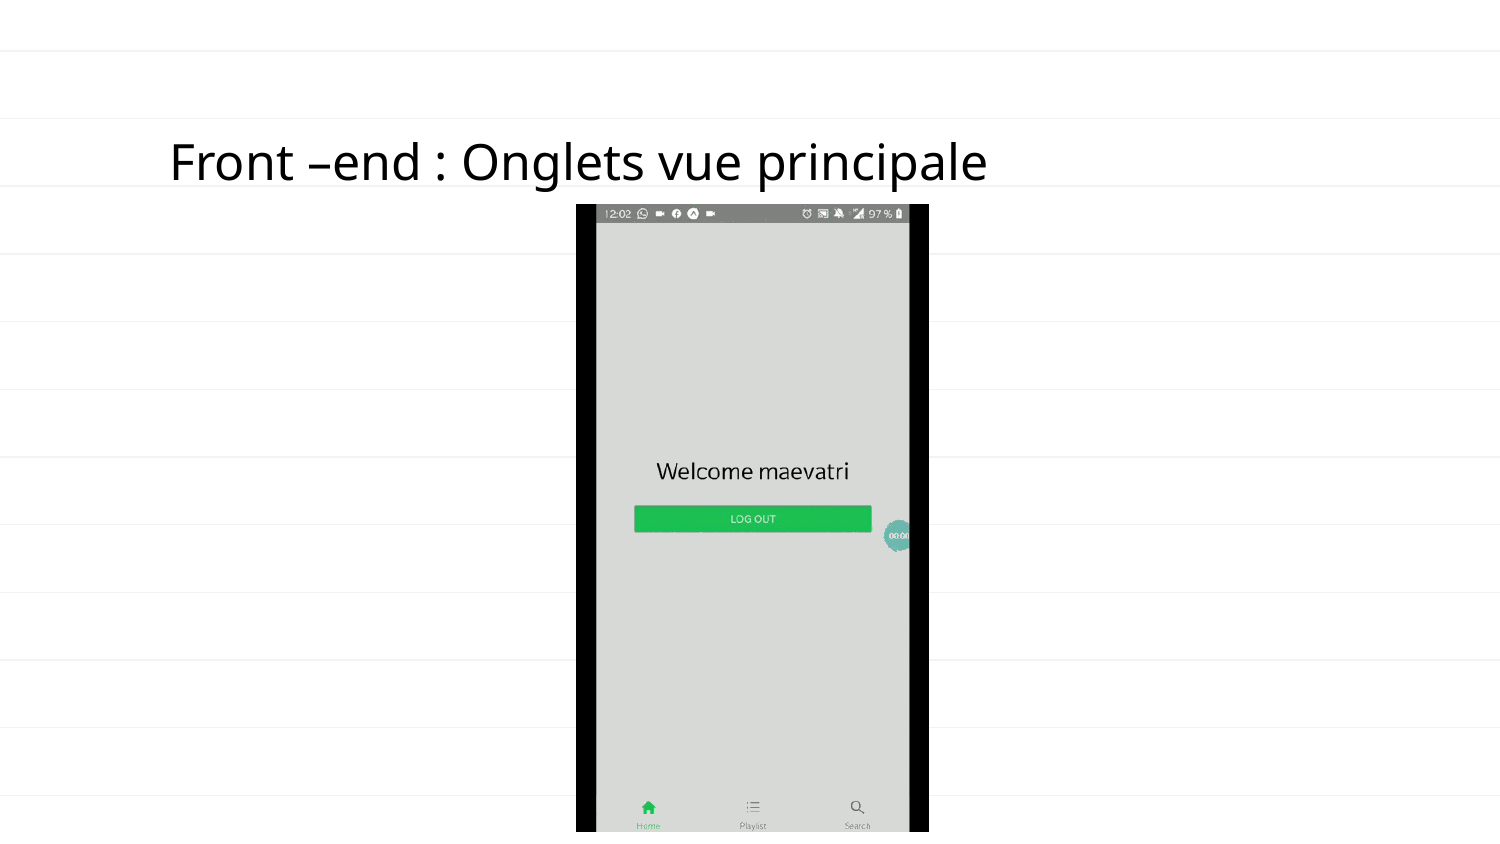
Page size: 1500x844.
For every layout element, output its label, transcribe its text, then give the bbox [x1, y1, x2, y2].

title Front –end : Onglets vue principale [154, 84, 1351, 205]
picture [575, 204, 929, 832]
